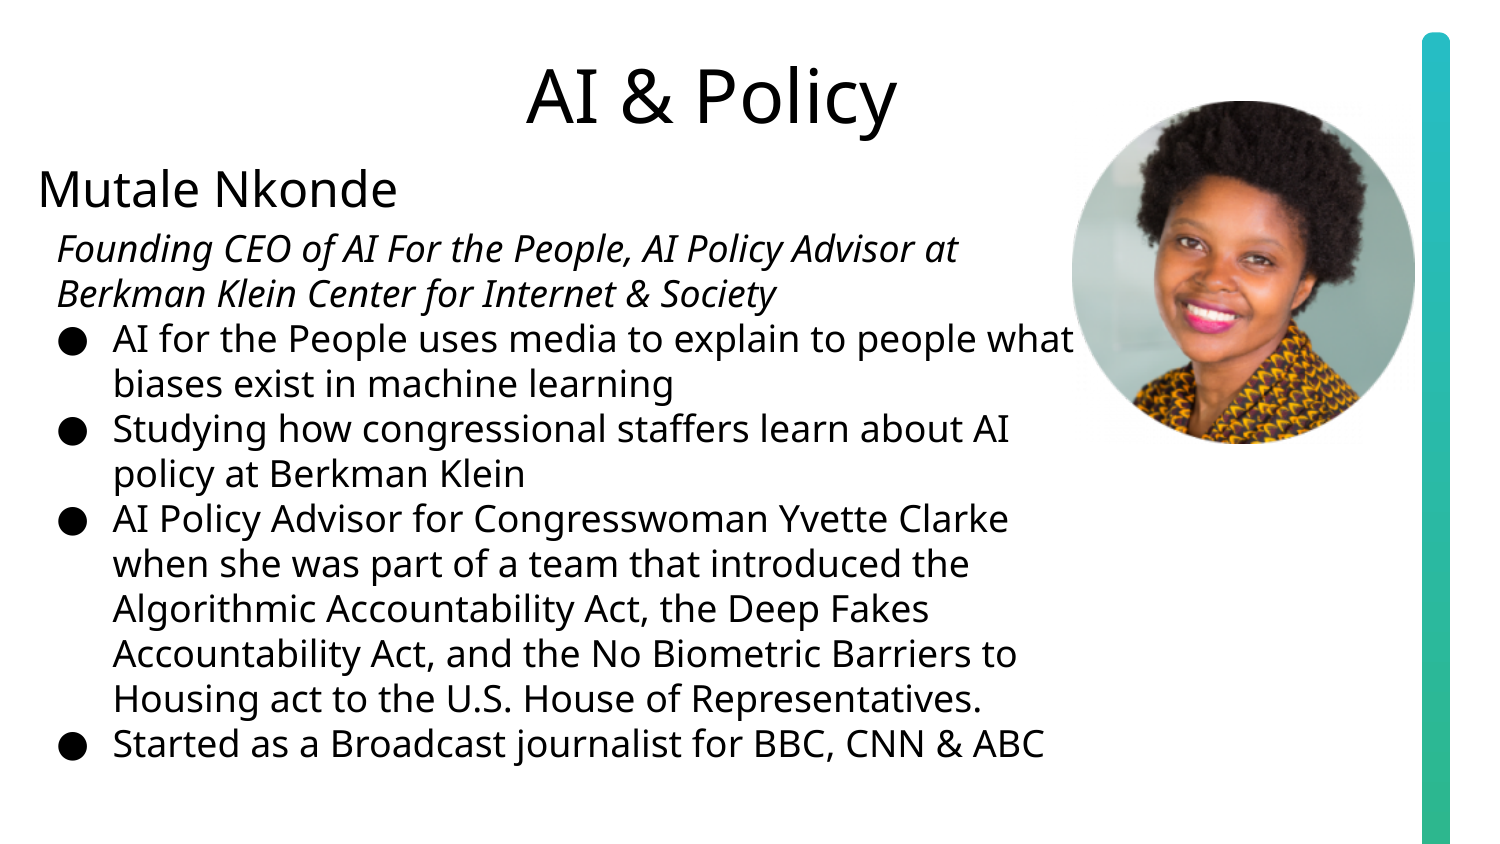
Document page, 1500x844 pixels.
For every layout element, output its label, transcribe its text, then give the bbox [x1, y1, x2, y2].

text_box AI & Policy [37, 37, 1388, 150]
text_box Founding CEO of AI For the People, AI Policy Advisor at Berkman Klein Center for Internet & Society AI for the People uses media to explain to people what biases exist in machine learning Studying how congressional staffers learn about AI policy at Berkman Klein AI Policy Advisor for Congresswoman Yvette Clarke when she was part of a team that introduced the Algorithmic Accountability Act, the Deep Fakes Accountability Act, and the No Biometric Barriers to Housing act to the U.S. House of Representatives. Started as a Broadcast journalist for BBC, CNN & ABC [37, 225, 1088, 638]
text_box [1421, 32, 1451, 844]
text_box Mutale Nkonde [37, 150, 1067, 225]
picture [1072, 100, 1415, 444]
